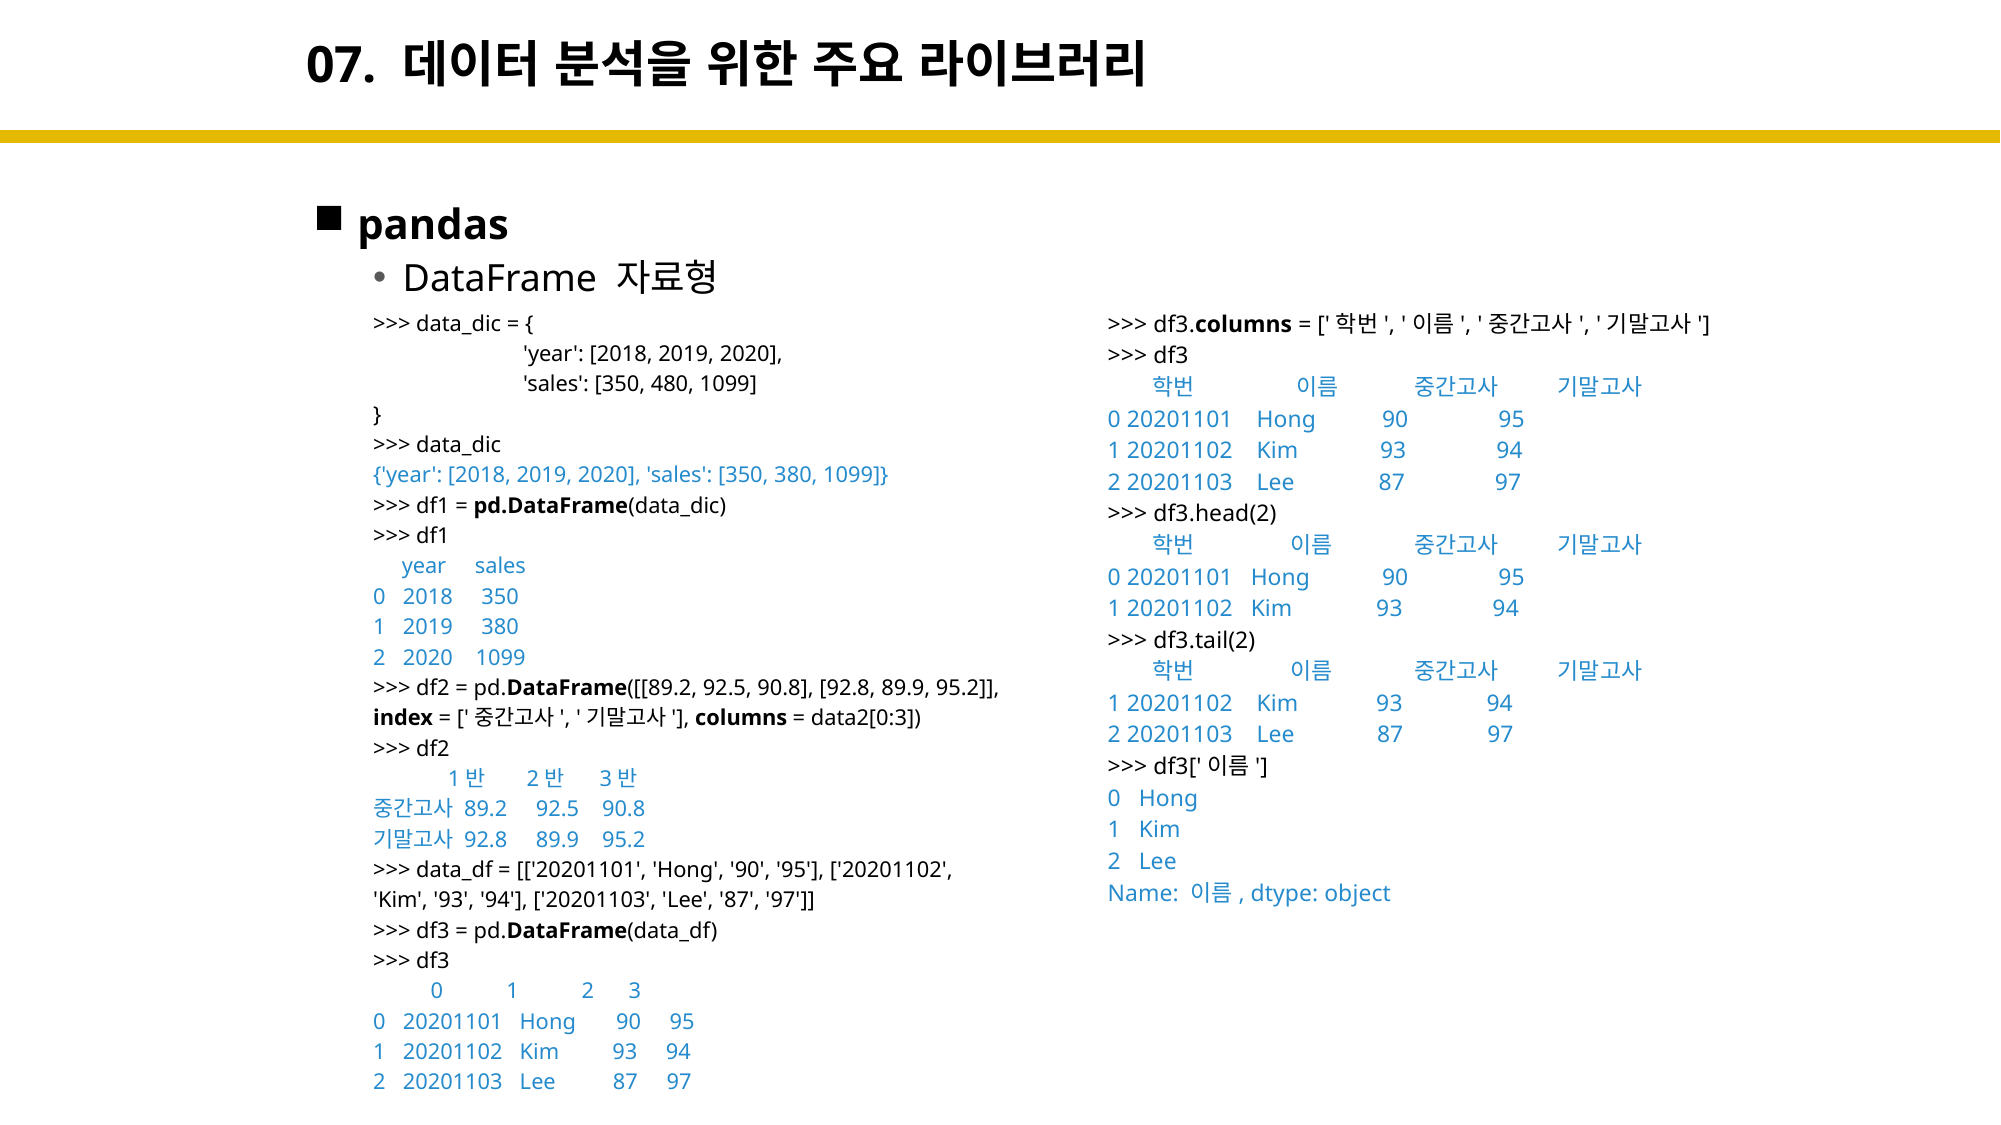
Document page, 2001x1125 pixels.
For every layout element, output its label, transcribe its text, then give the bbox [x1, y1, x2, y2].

title 07. 데이터 분석을 위한 주요 라이브러리 [291, 17, 1532, 107]
text_box DataFrame 자료형 >>> data_dic = { 'year': [2018, 2019, 2020], 'sales': [350, 480, 1099] } >>> data_dic {'year': [2018, 2019, 2020], 'sales': [350, 380, 1099]} >>> df1 = pd.DataFrame(data_dic) >>> df1 year sales 0 2018 350 1 2019 380 2 2020 1099 >>> df2 = pd.DataFrame([[89.2, 92.5, 90.8], [92.8, 89.9, 95.2]], index = ['중간고사', '기말고사'], columns = data2[0:3]) >>> df2 1반 2반 3반 중간고사 89.2 92.5 90.8 기말고사 92.8 89.9 95.2 >>> data_df = [['20201101', 'Hong', '90', '95'], ['20201102', 'Kim', '93', '94'], ['20201103', 'Lee', '87', '97']] >>> df3 = pd.DataFrame(data_df) >>> df3 0 1 2 3 0 20201101 Hong 90 95 1 20201102 Kim 93 94 2 20201103 Lee 87 97 [314, 246, 1049, 1102]
text_box >>> df3.columns = ['학번', '이름', '중간고사', '기말고사'] >>> df3 학번 이름 중간고사 기말고사 0 20201101 Hong 90 95 1 20201102 Kim 93 94 2 20201103 Lee 87 97 >>> df3.head(2) 학번 이름 중간고사 기말고사 0 20201101 Hong 90 95 1 20201102 Kim 93 94 >>> df3.tail(2) 학번 이름 중간고사 기말고사 1 20201102 Kim 93 94 2 20201103 Lee 87 97 >>> df3['이름'] 0 Hong 1 Kim 2 Lee Name: 이름, dtype: object [1049, 246, 1750, 1102]
text_box [999, 302, 1770, 1125]
list pandas [298, 165, 1717, 1064]
